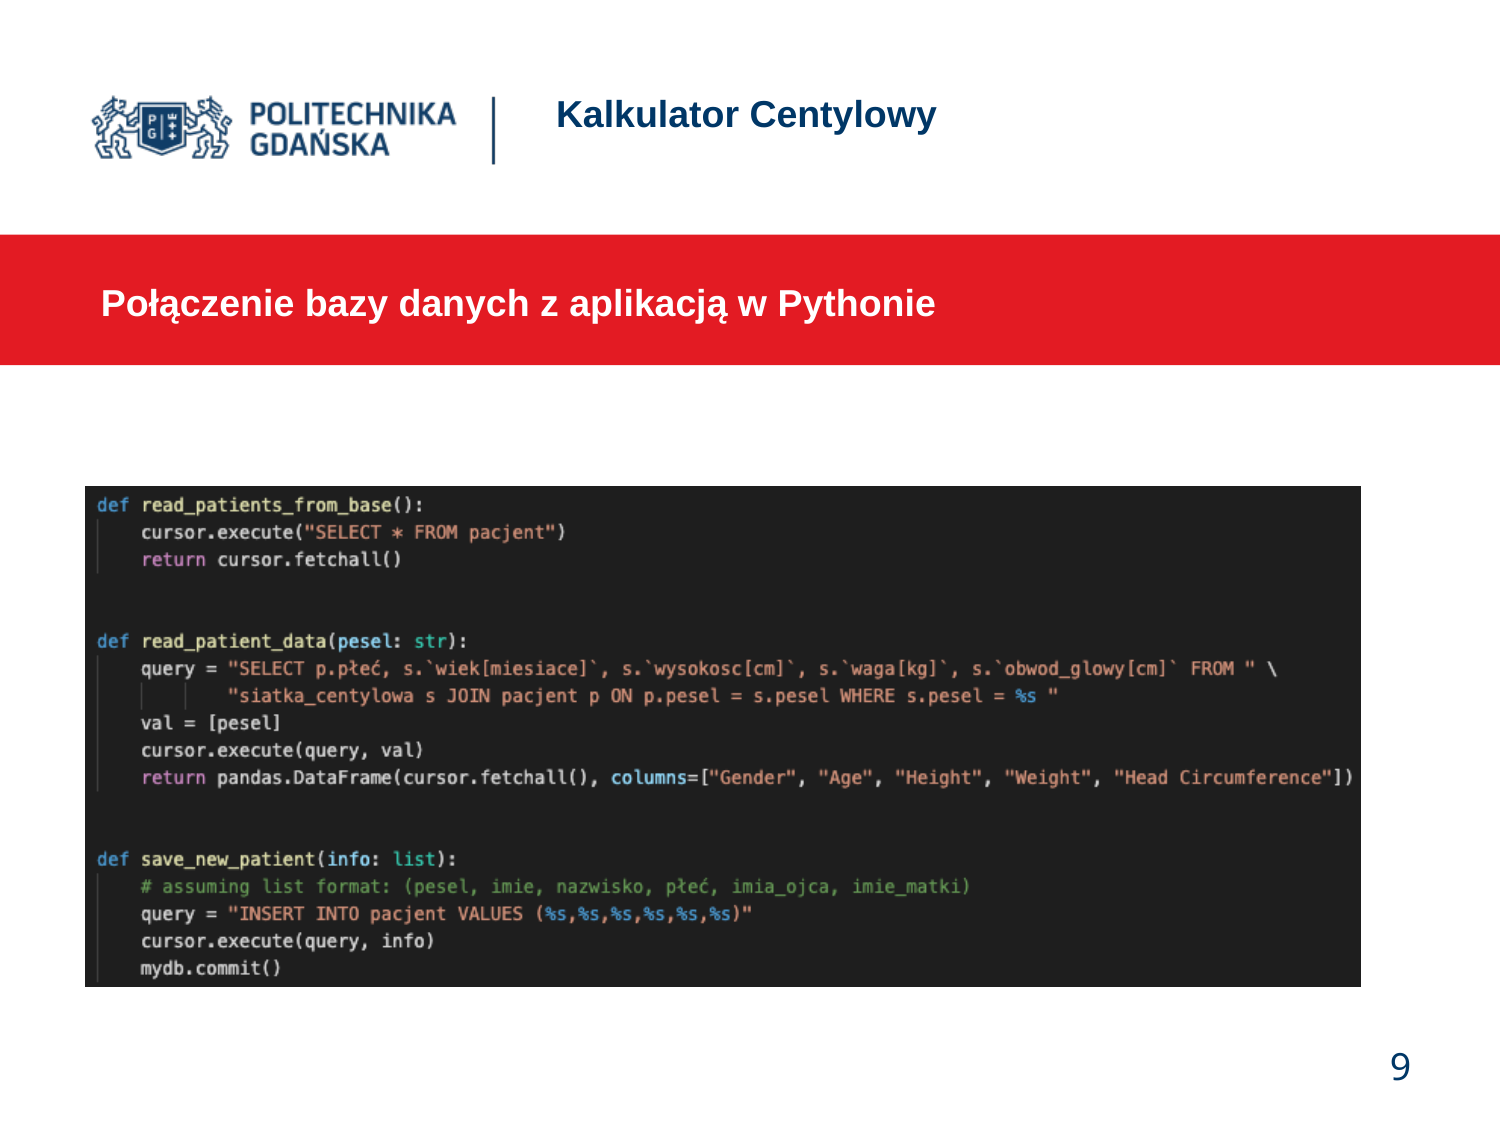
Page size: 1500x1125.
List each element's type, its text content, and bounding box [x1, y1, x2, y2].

picture [85, 486, 1361, 987]
list Połączenie bazy danych z aplikacją w Pythonie [85, 276, 954, 344]
title Kalkulator Centylowy [541, 88, 1490, 135]
